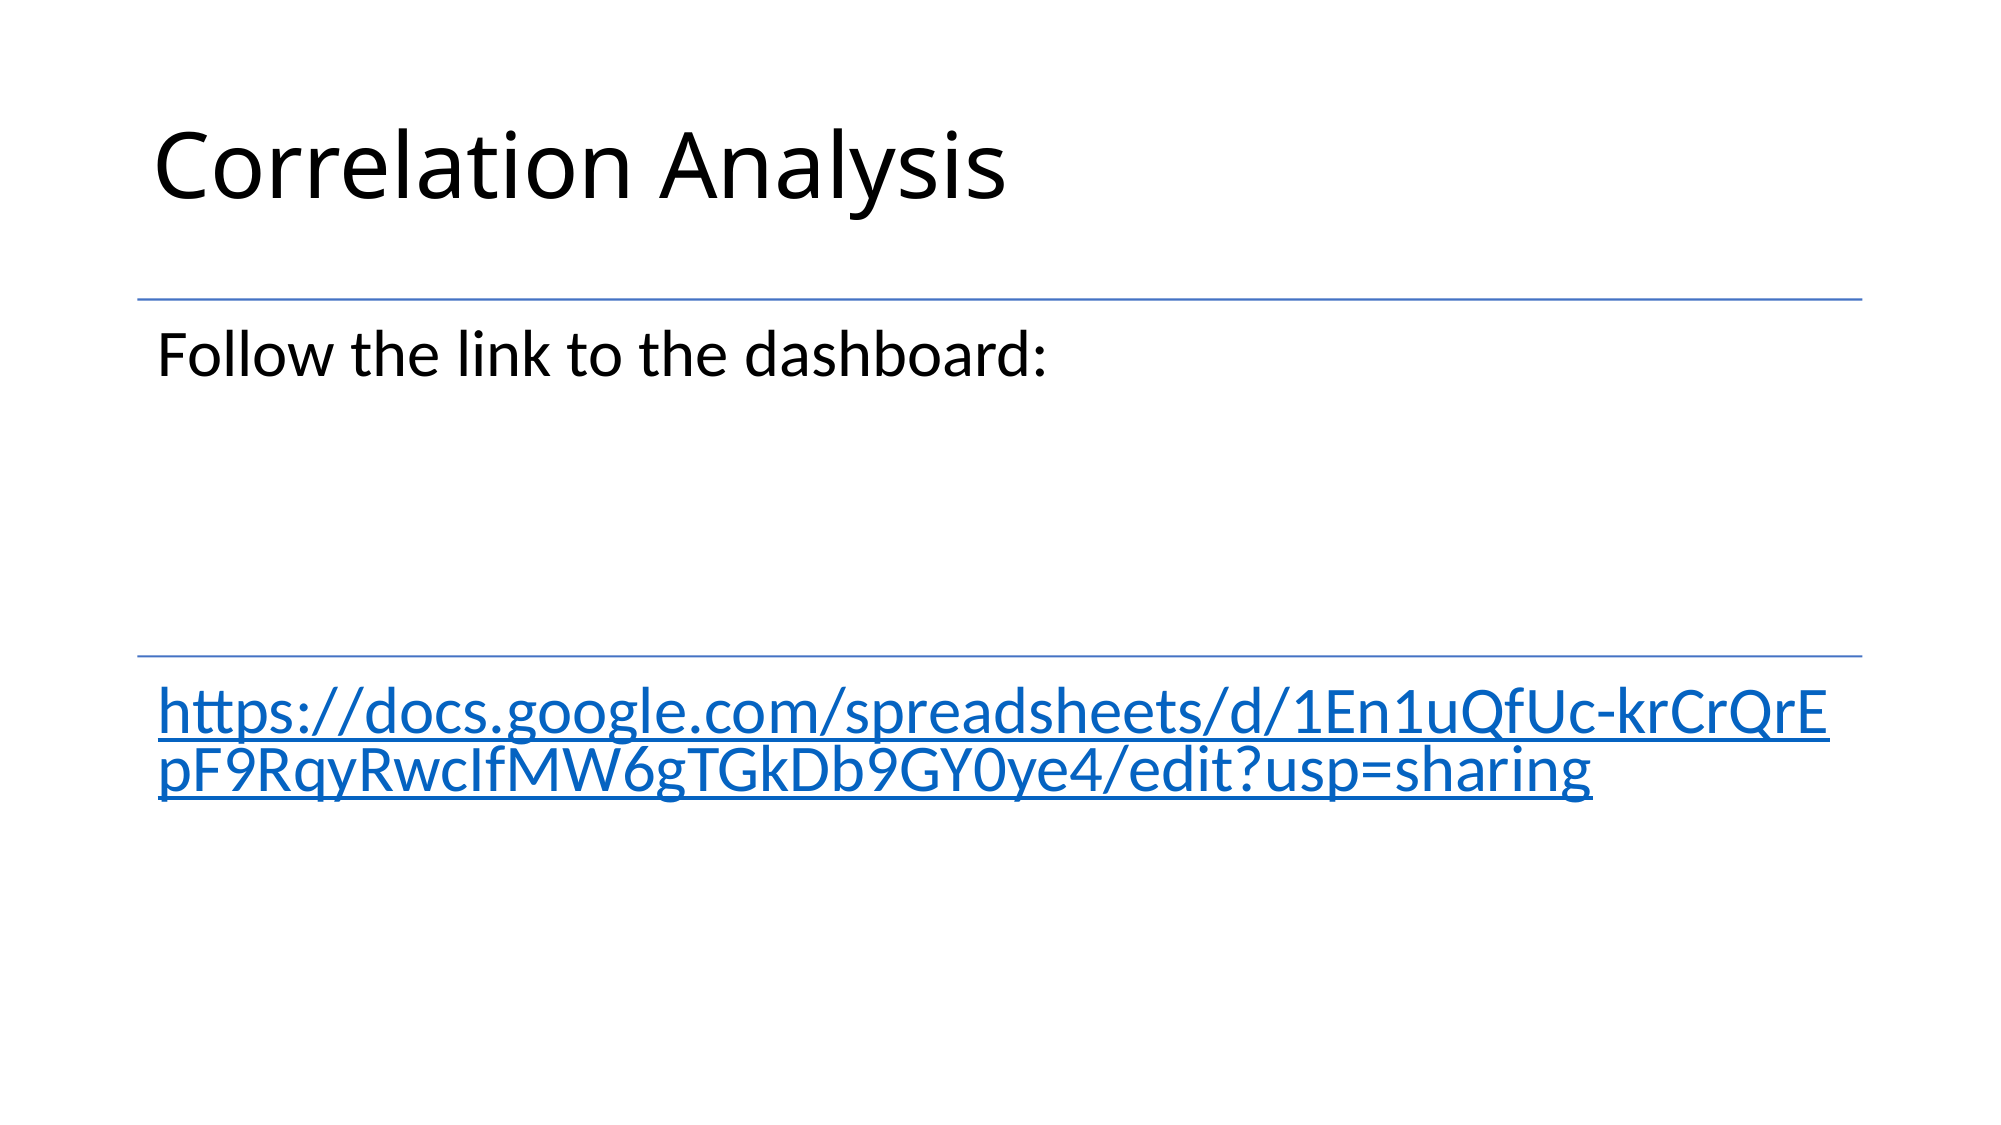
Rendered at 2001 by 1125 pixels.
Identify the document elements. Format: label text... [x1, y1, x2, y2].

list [137, 299, 1863, 1014]
title Correlation Analysis [137, 59, 1863, 278]
